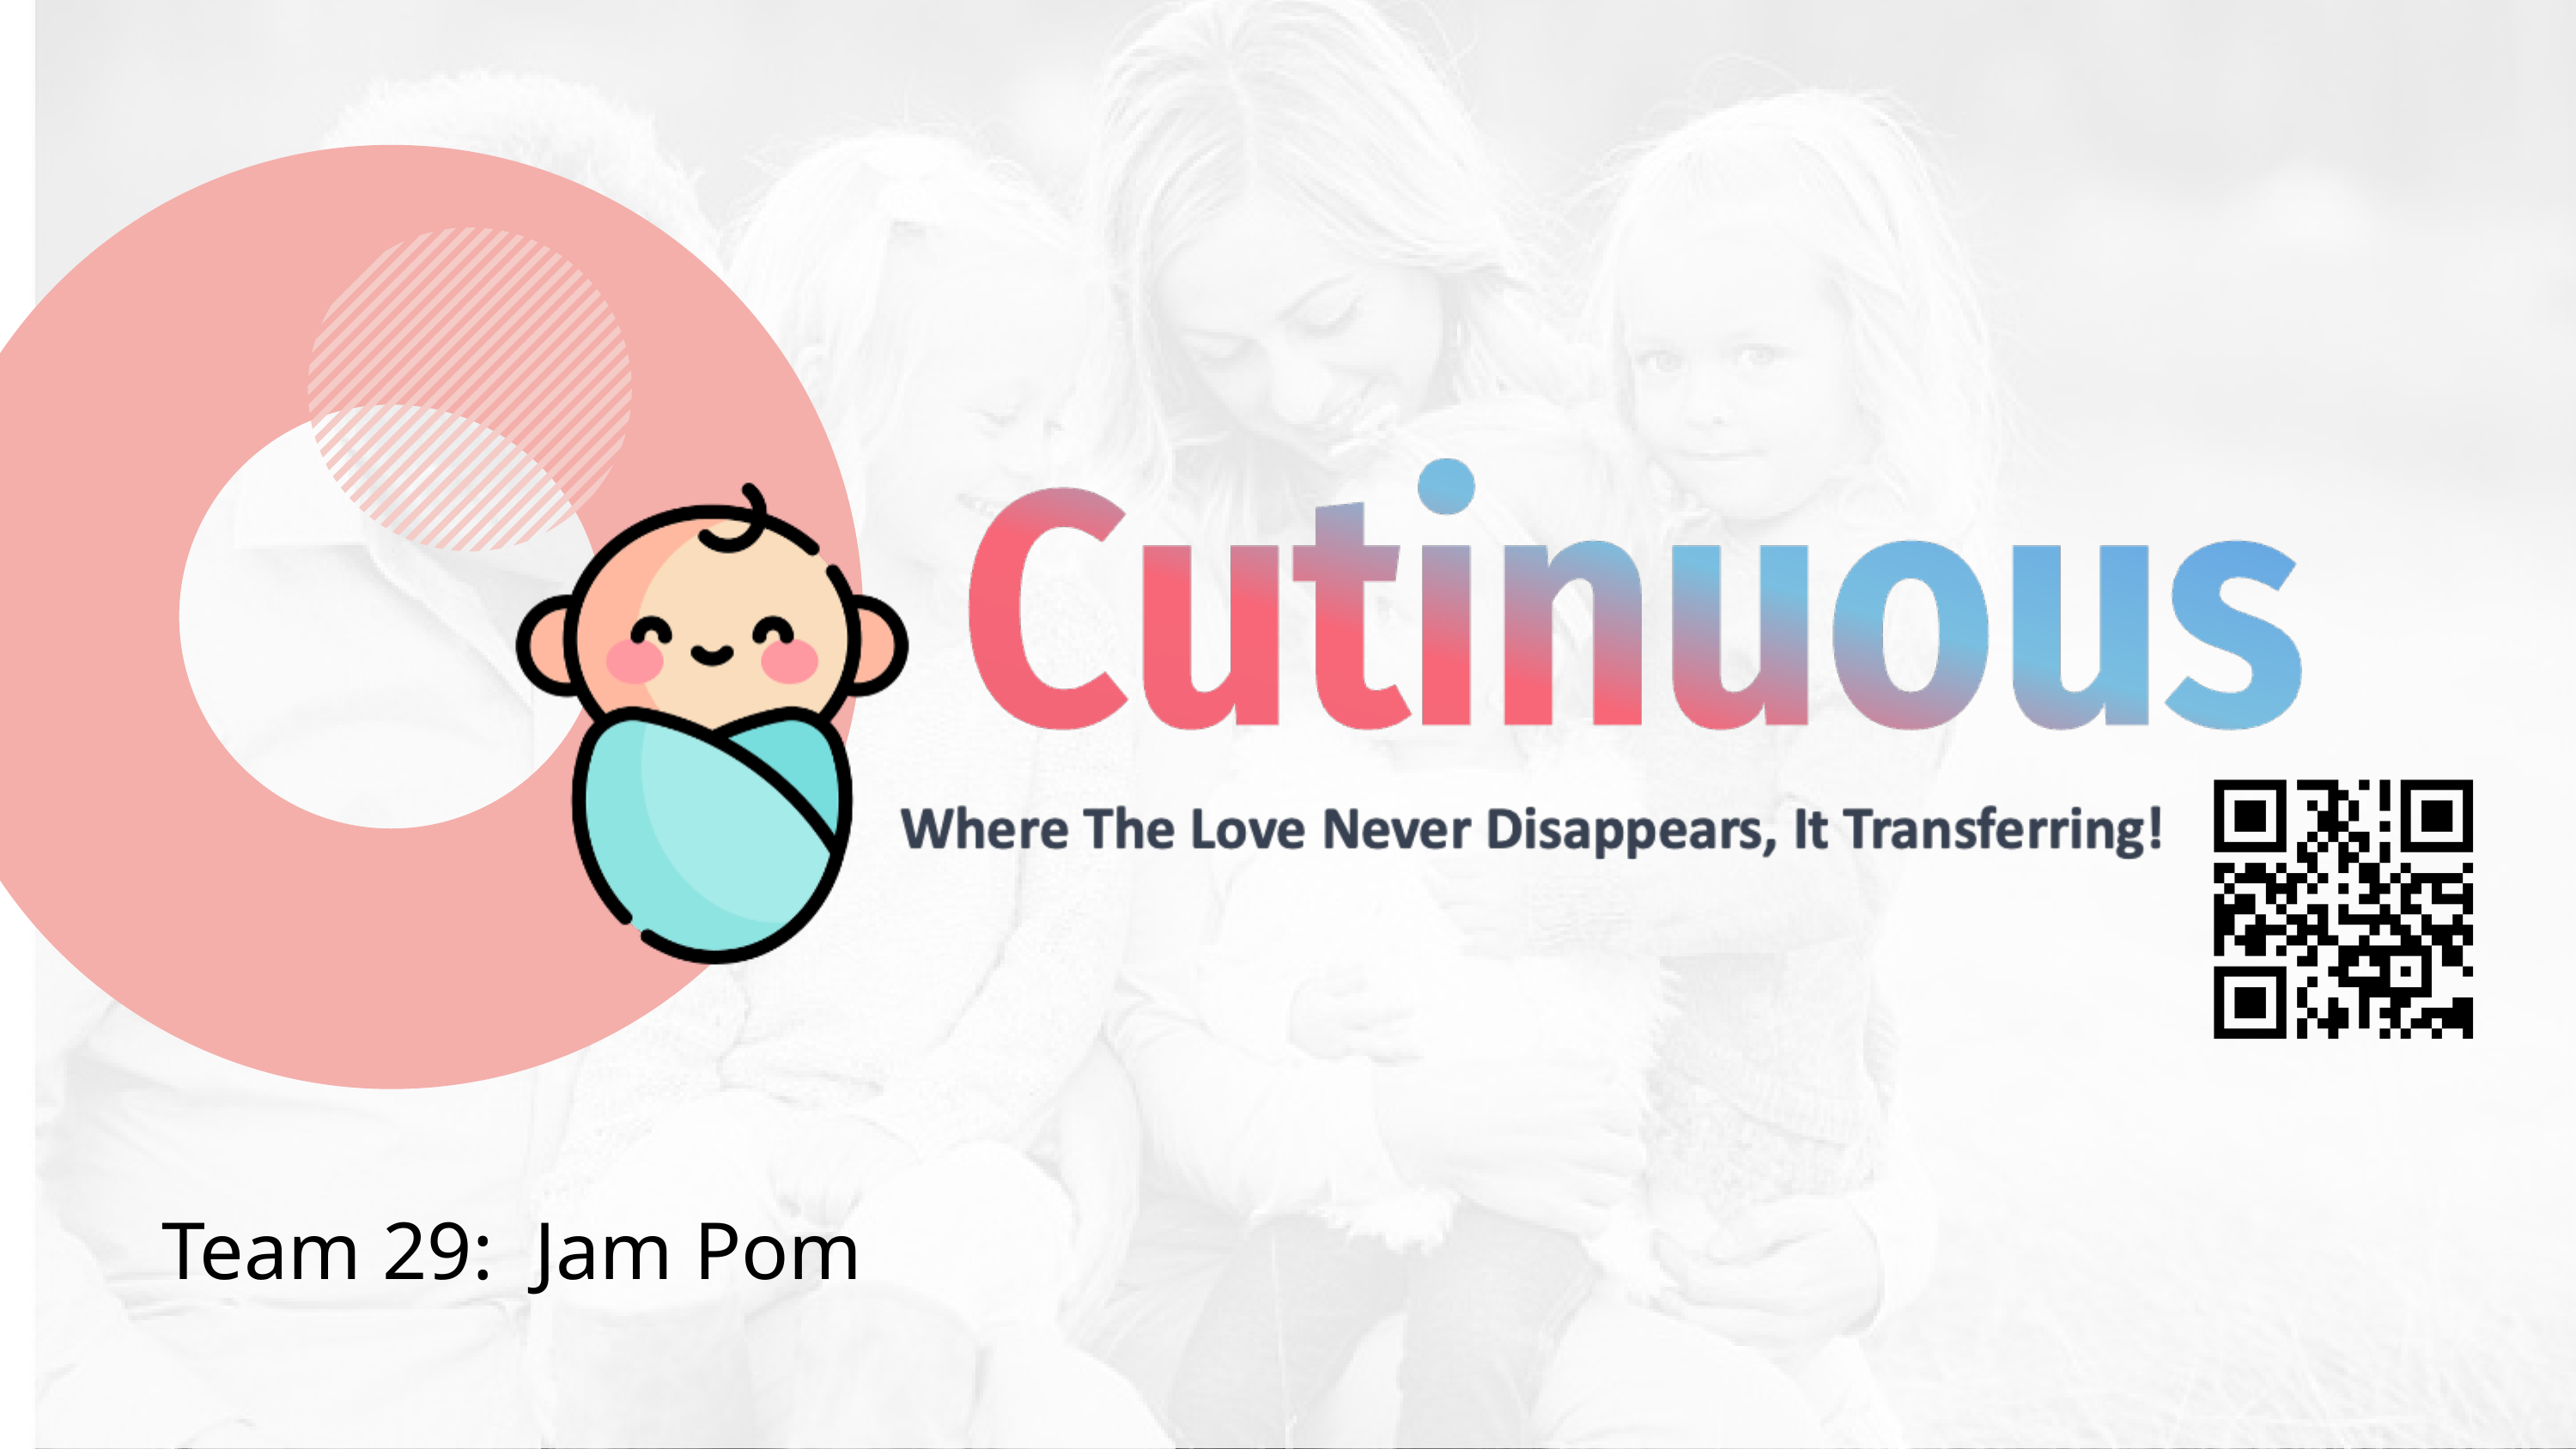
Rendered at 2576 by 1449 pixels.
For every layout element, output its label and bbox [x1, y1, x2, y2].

text_box [307, 227, 633, 552]
text_box [0, 0, 2576, 1449]
text_box [0, 144, 865, 1089]
